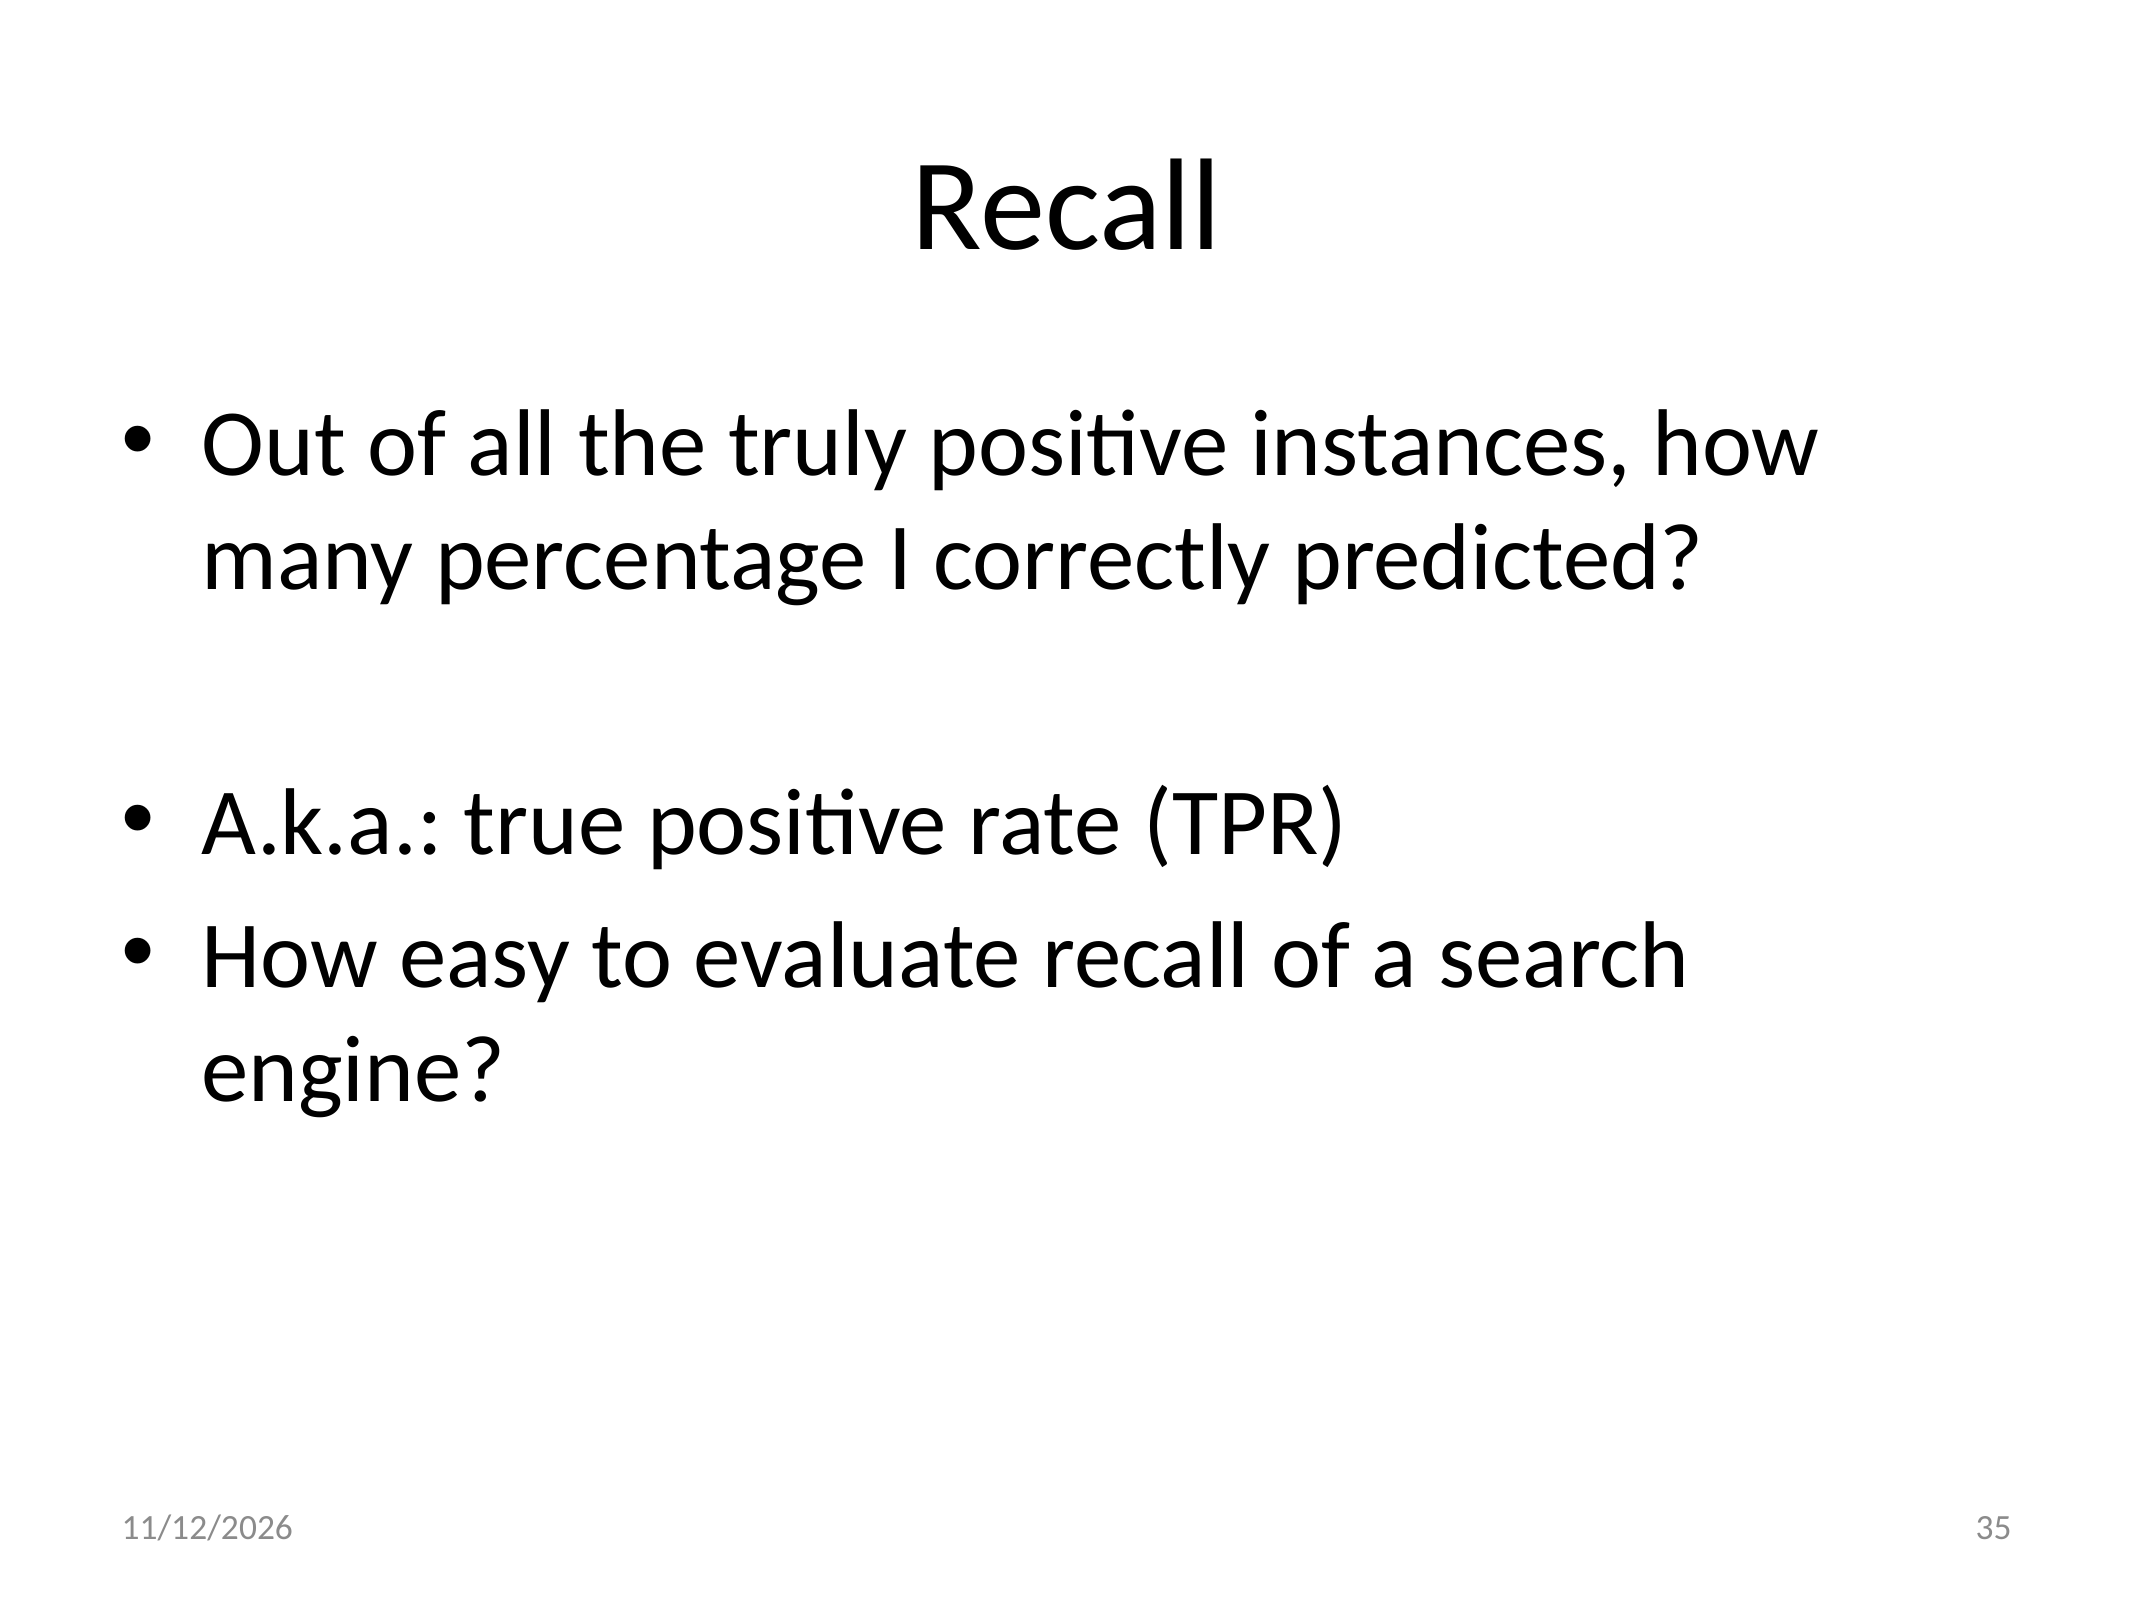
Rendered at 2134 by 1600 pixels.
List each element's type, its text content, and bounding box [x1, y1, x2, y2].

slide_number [106, 1482, 605, 1569]
slide_number 35 [1528, 1482, 2027, 1569]
title Recall [106, 64, 2027, 331]
